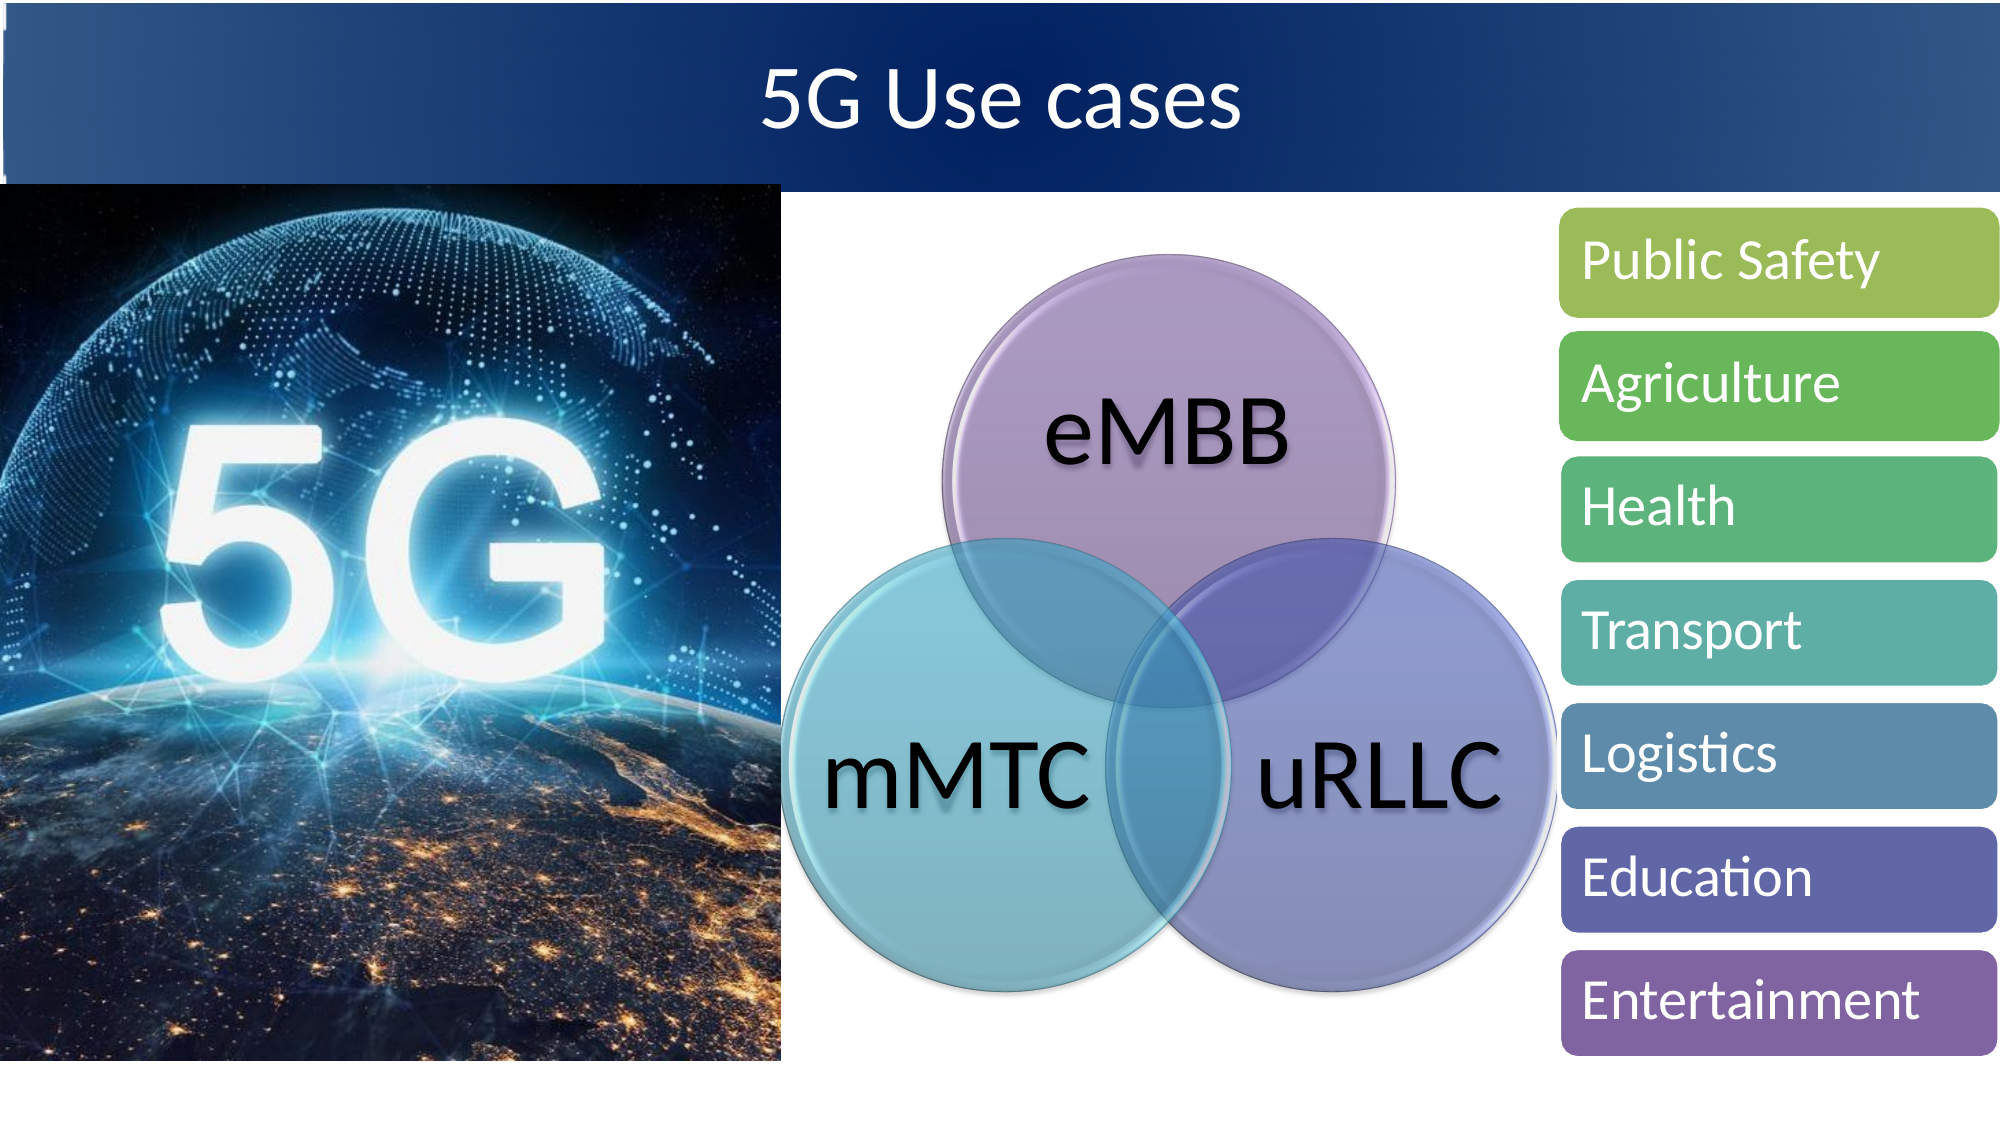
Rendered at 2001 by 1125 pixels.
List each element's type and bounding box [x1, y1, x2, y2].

picture [3, 3, 2000, 184]
text_box [1556, 452, 2000, 691]
text_box [1556, 698, 2000, 814]
text_box [1556, 822, 2000, 1061]
text_box [0, 184, 2000, 1062]
